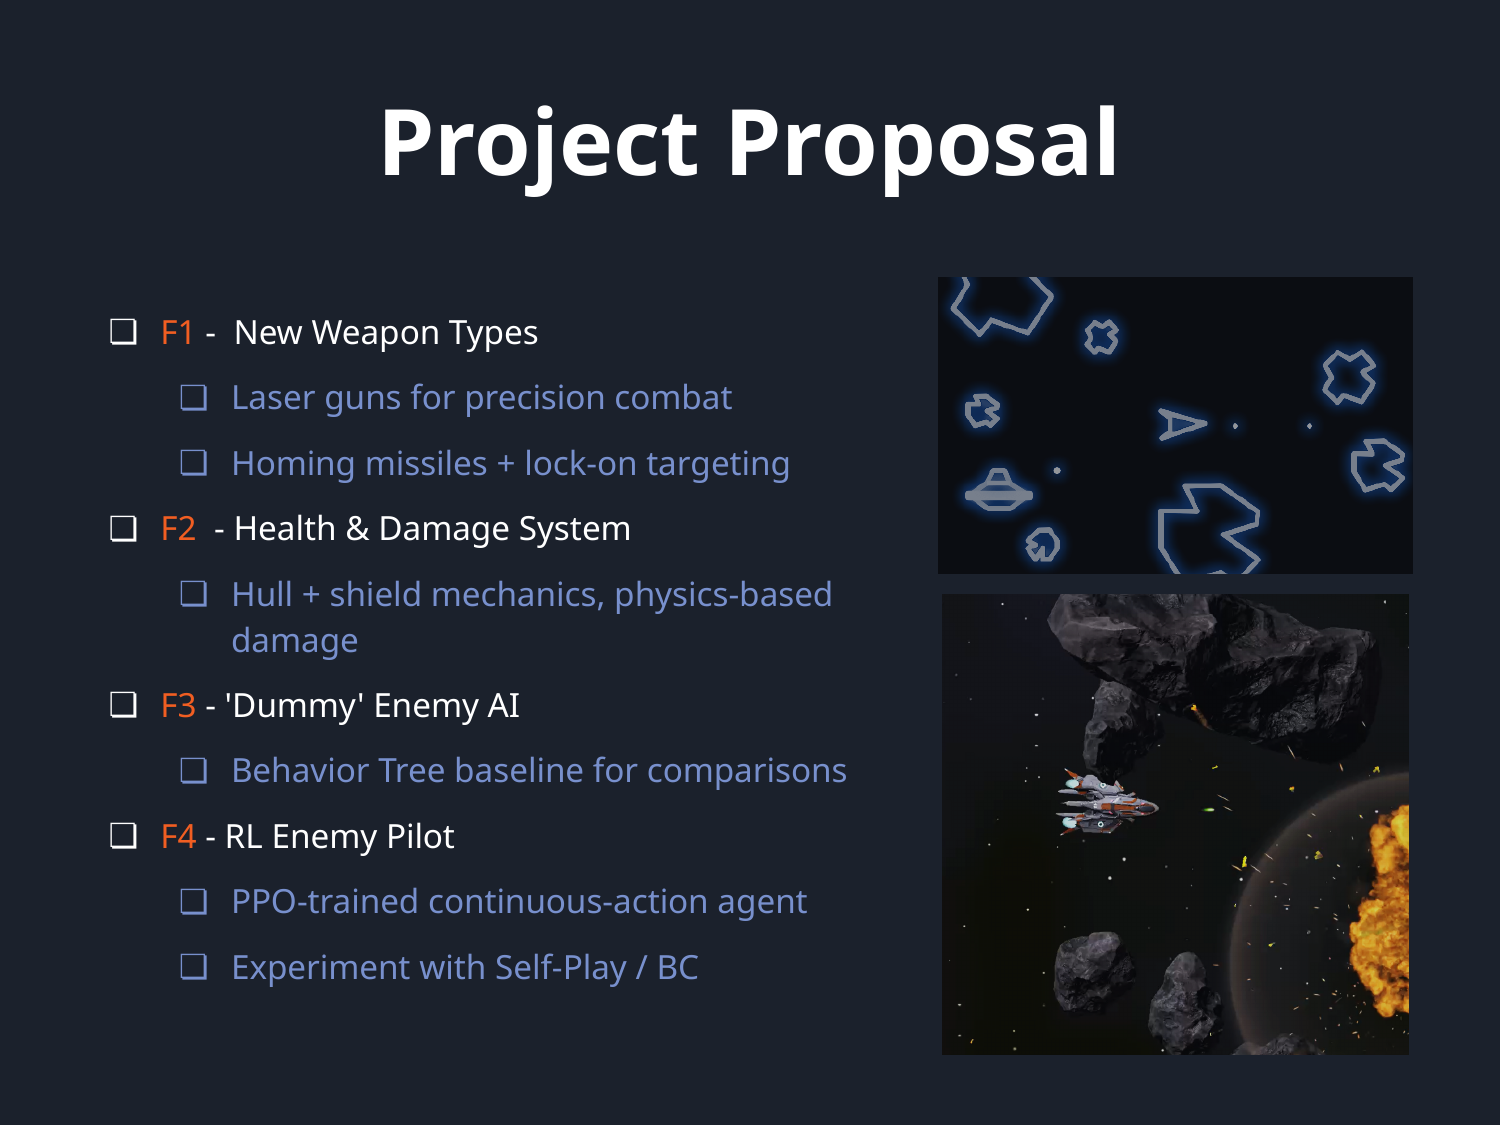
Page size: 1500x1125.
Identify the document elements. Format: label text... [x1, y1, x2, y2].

picture [938, 276, 1414, 575]
list F1 - New Weapon Types Laser guns for precision combat Homing missiles + lock‑on targeting F2 - Health & Damage System Hull + shield mechanics, physics‑based damage F3 - 'Dummy' Enemy AI Behavior Tree baseline for comparisons F4 - RL Enemy Pilot PPO‑trained continuous‑action agent Experiment with Self-Play / BC [75, 262, 895, 1005]
picture [942, 594, 1409, 1062]
title Project Proposal [75, 45, 1425, 233]
